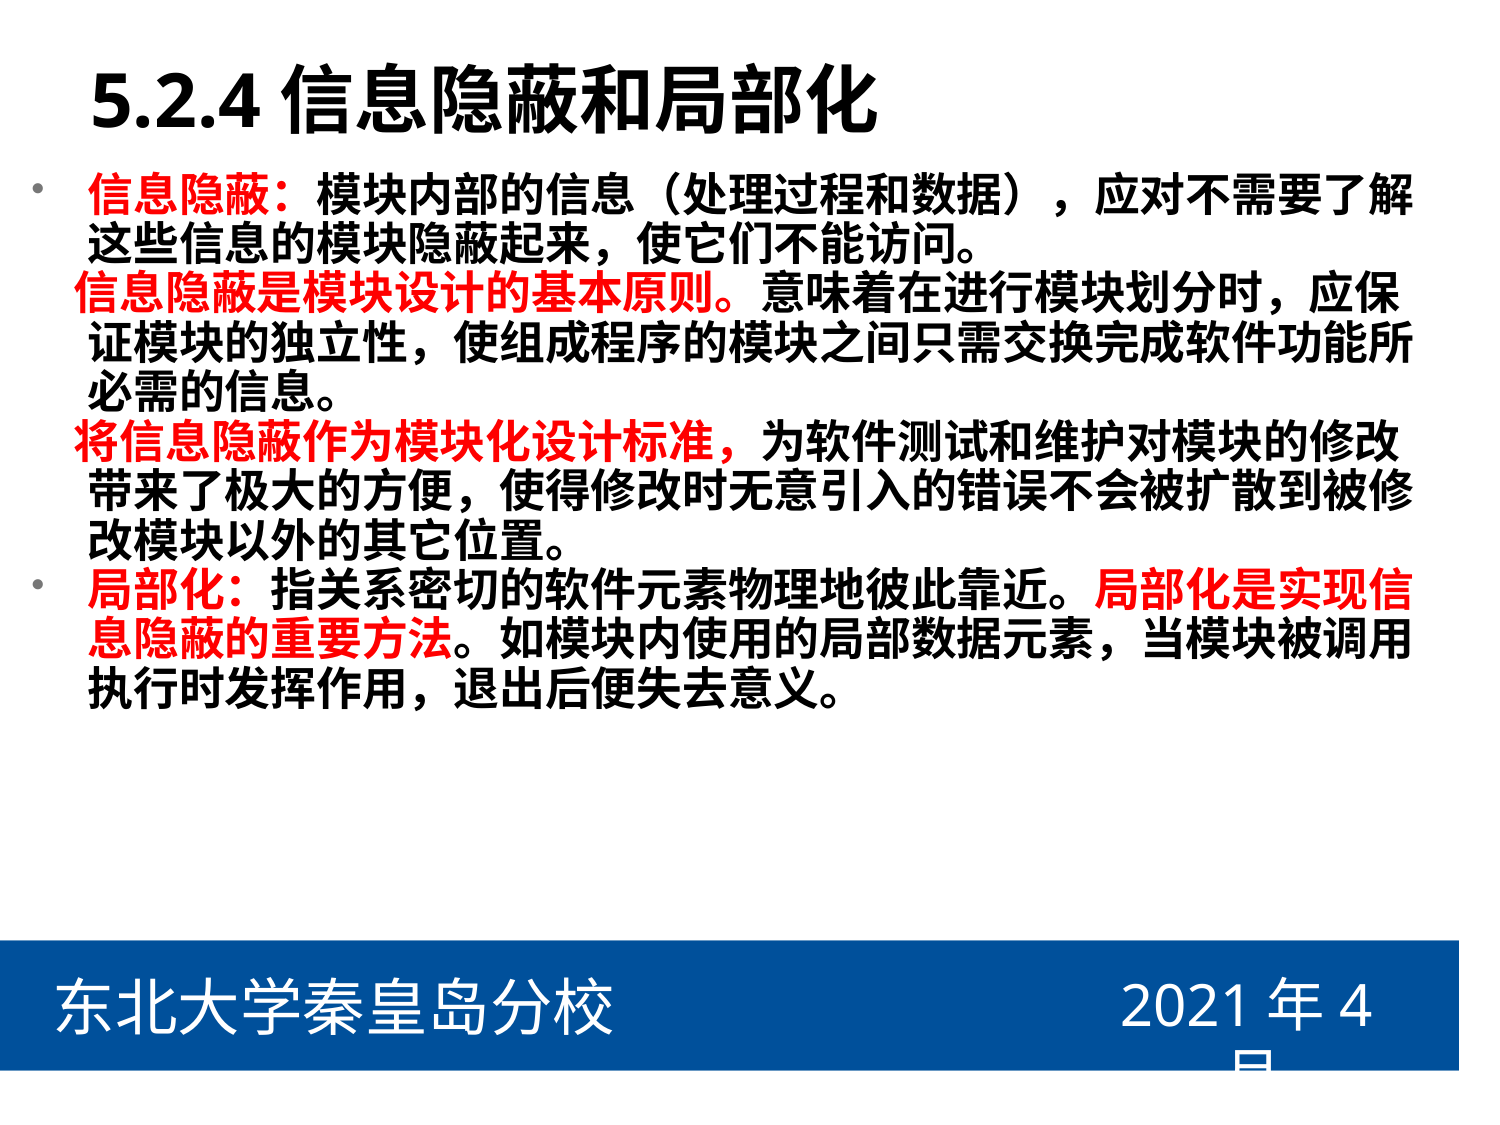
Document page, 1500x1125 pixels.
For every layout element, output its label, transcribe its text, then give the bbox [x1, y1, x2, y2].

title 5.2.4信息隐蔽和局部化 [74, 44, 1188, 153]
list 信息隐蔽：模块内部的信息（处理过程和数据），应对不需要了解这些信息的模块隐蔽起来，使它们不能访问。 信息隐蔽是模块设计的基本原则。意味着在进行模块划分时，应保证模块的独立性，使组成程序的模块之间只需交换完成软件功能所必需的信息。 将信息隐蔽作为模块化设计标准，为软件测试和维护对模块的修改带来了极大的方便，使得修改时无意引入的错误不会被扩散到被修改模块以外的其它位置。 局部化：指关系密切的软件元素物理地彼此靠近。局部化是实现信息隐蔽的重要方法。如模块内使用的局部数据元素，当模块被调用执行时发挥作用，退出后便失去意义。 [16, 163, 1442, 926]
